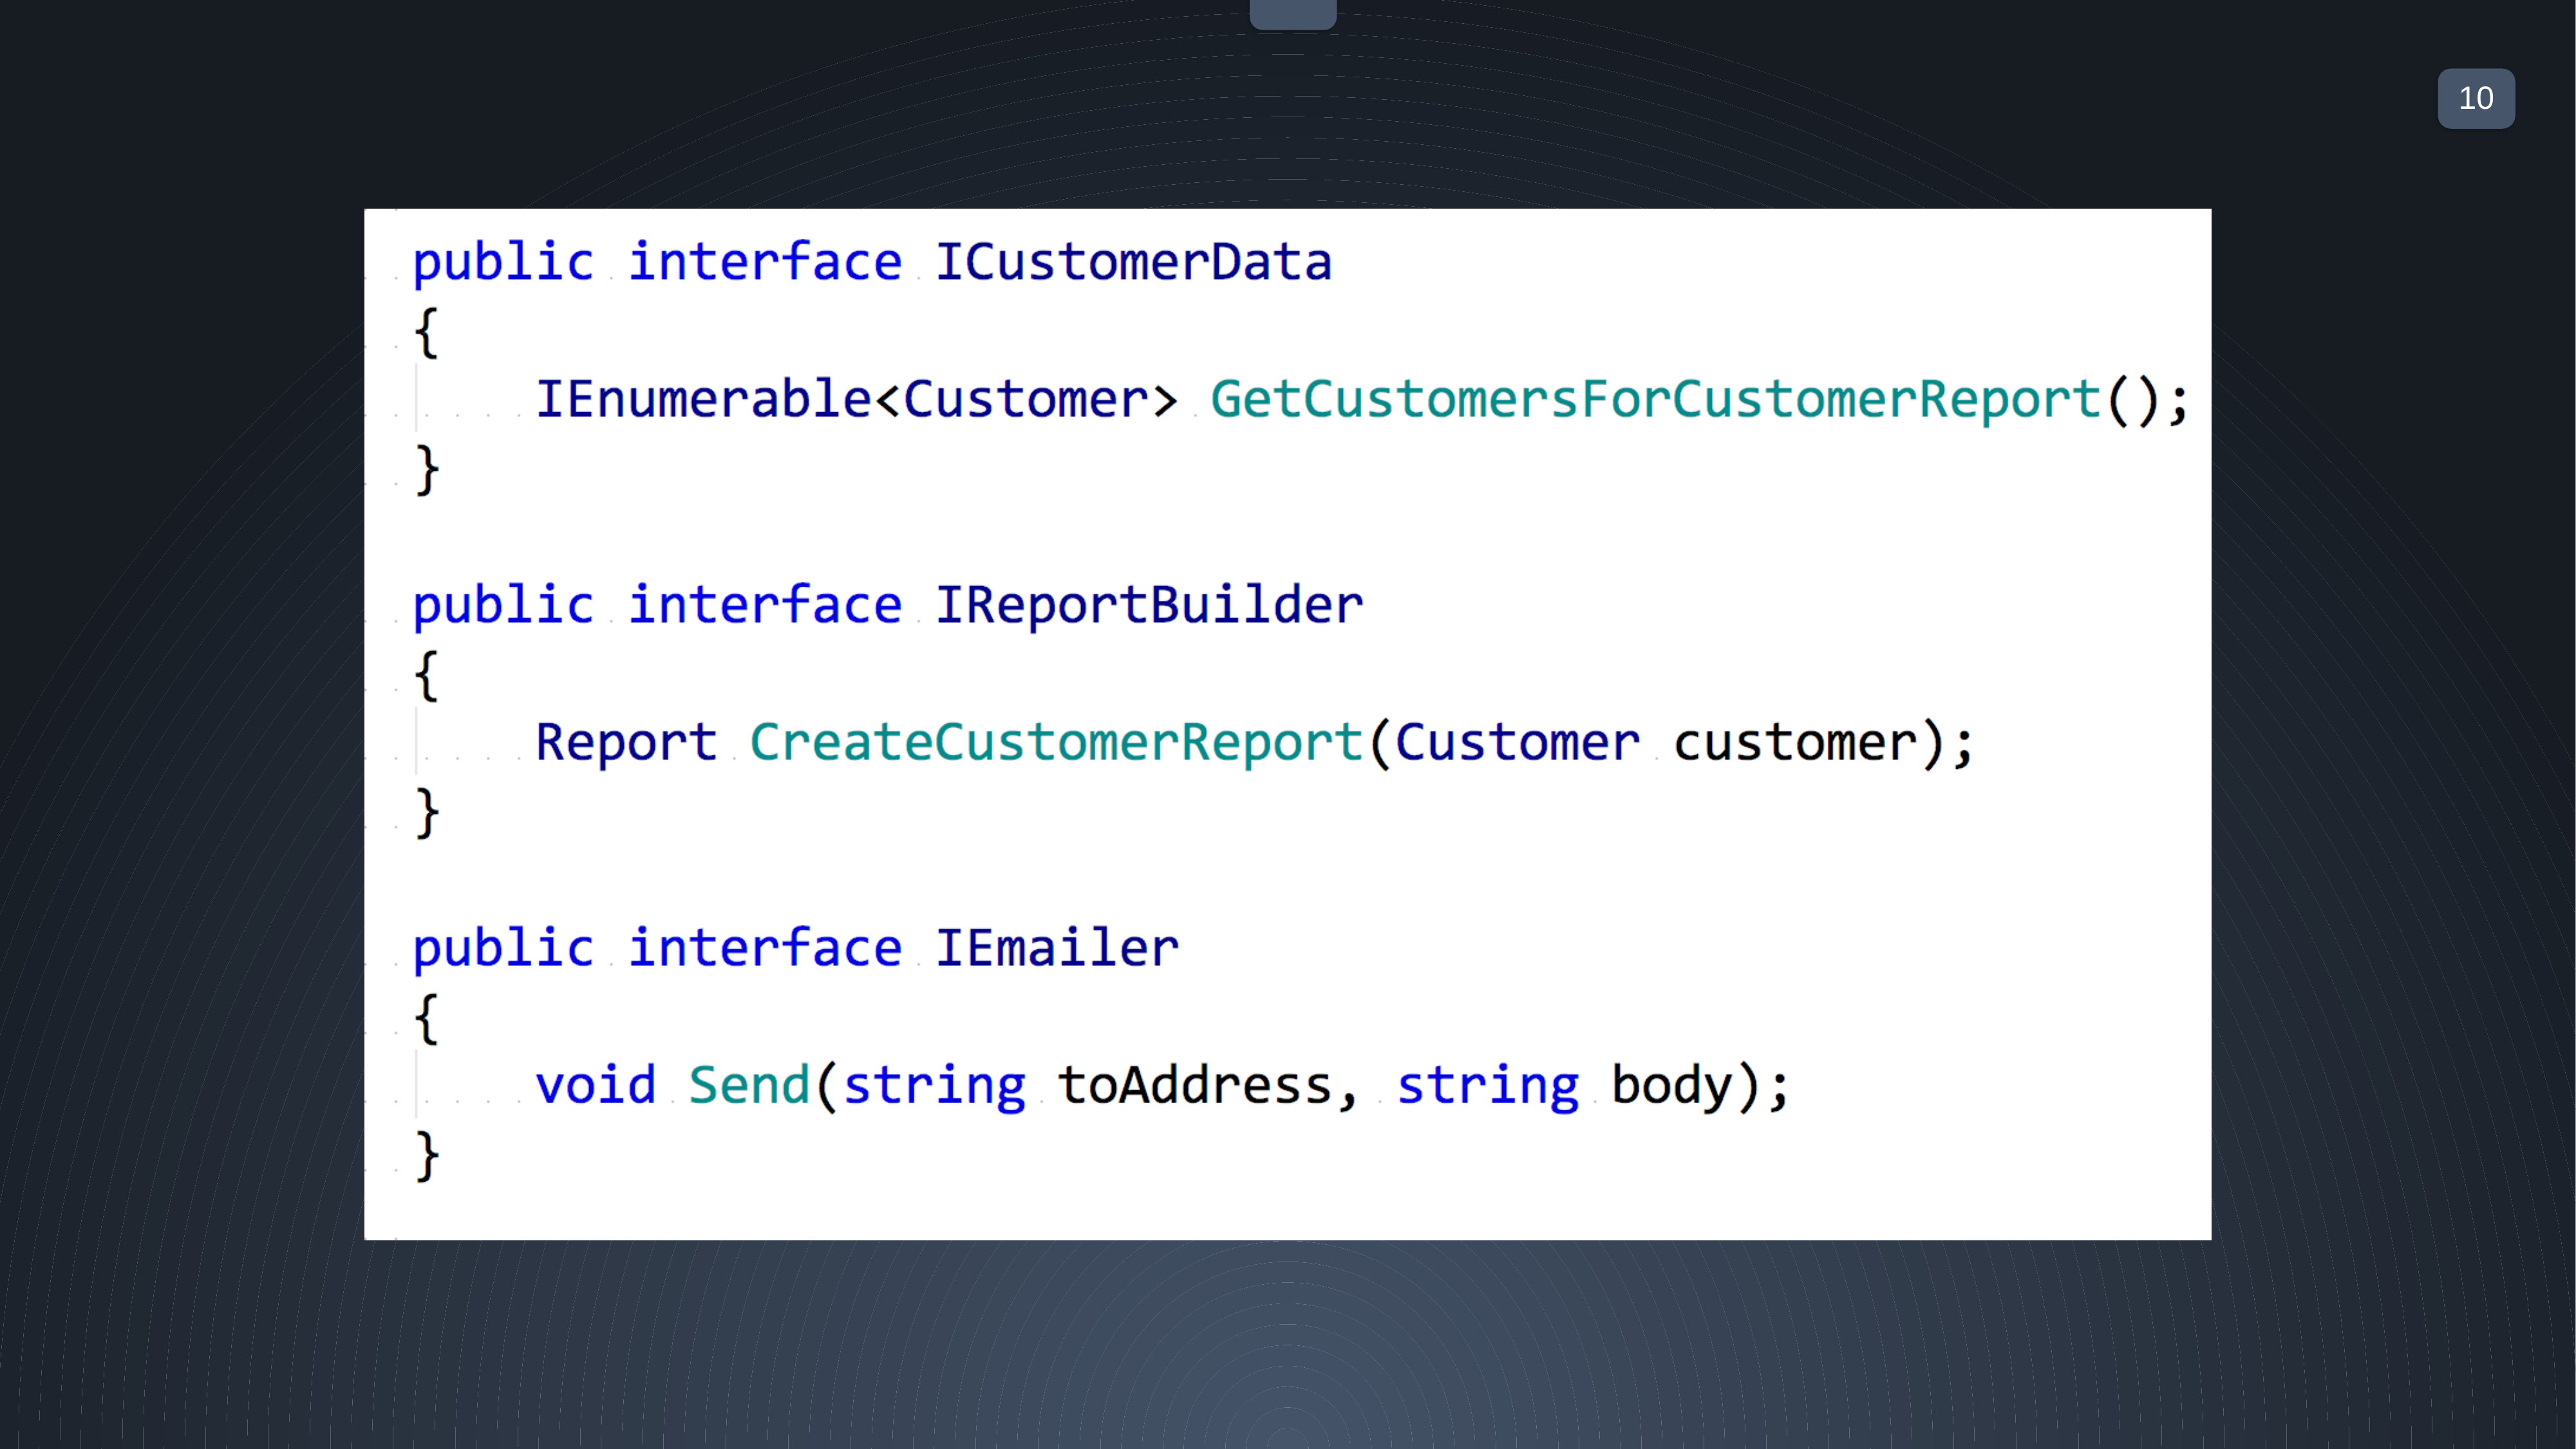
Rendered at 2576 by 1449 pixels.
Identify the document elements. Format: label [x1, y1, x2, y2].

picture [364, 209, 2212, 1240]
